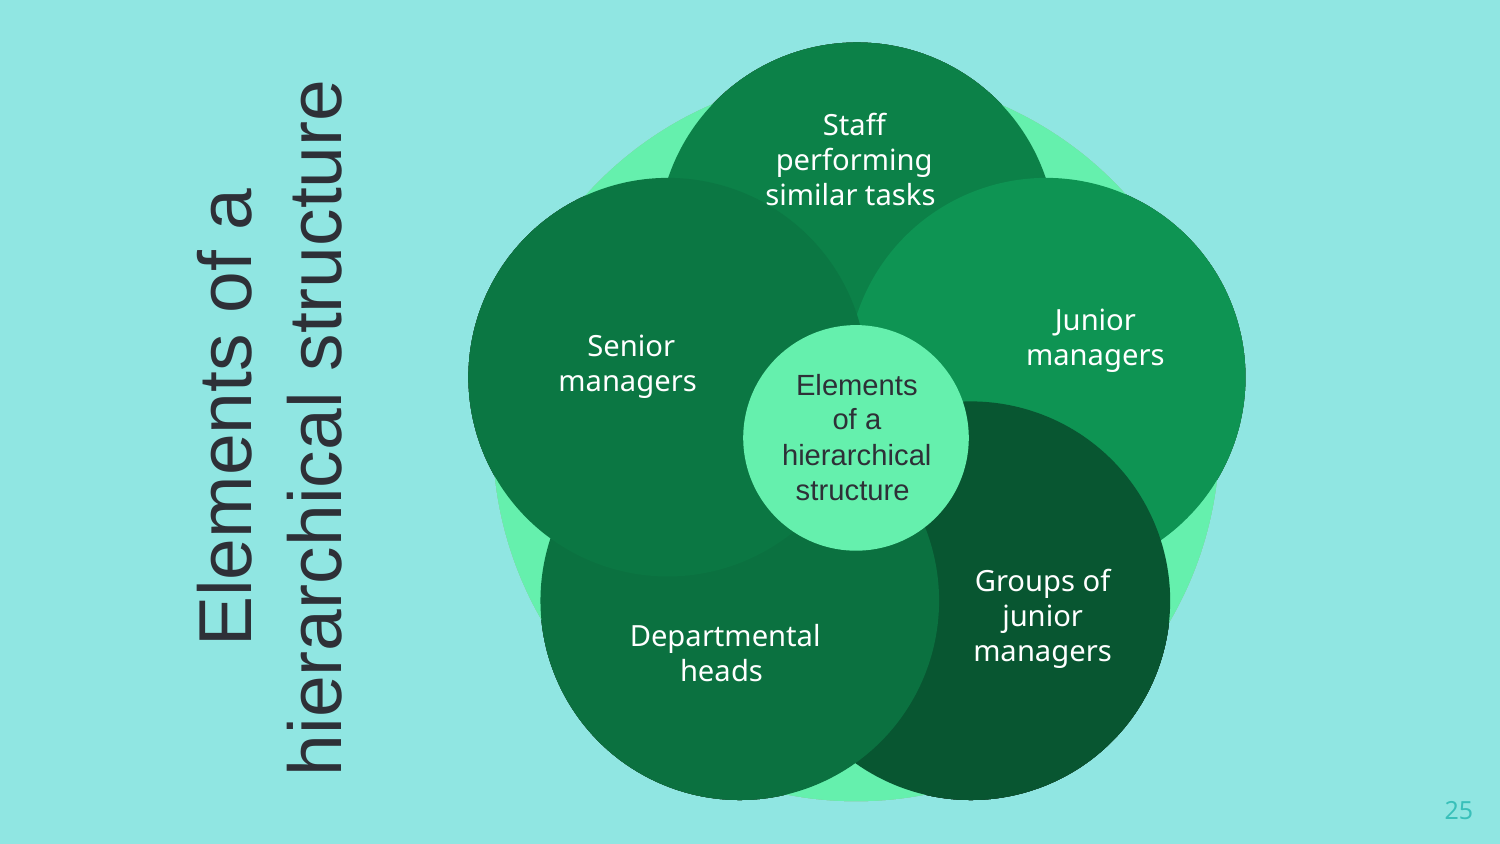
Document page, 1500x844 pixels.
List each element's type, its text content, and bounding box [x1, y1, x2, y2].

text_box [468, 42, 1246, 802]
slide_number 25 [1398, 779, 1489, 832]
text_box Elements of a hierarchical structure [168, 42, 364, 793]
